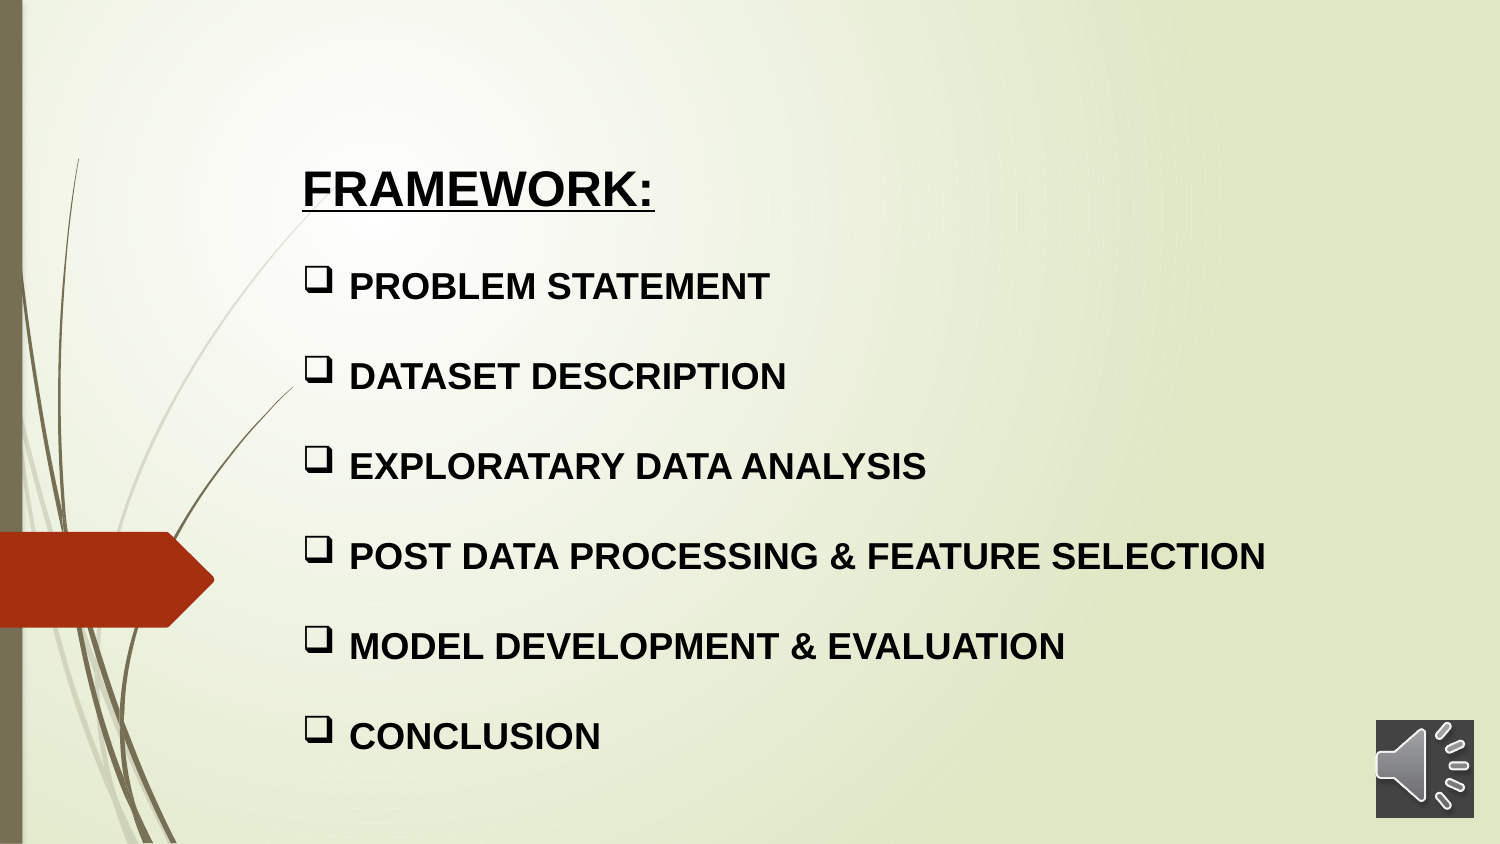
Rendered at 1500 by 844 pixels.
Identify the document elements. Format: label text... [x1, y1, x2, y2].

text_box FRAMEWORK: PROBLEM STATEMENT DATASET DESCRIPTION EXPLORATARY DATA ANALYSIS POST DATA PROCESSING & FEATURE SELECTION MODEL DEVELOPMENT & EVALUATION CONCLUSION [287, 59, 1304, 764]
picture [1374, 718, 1476, 819]
